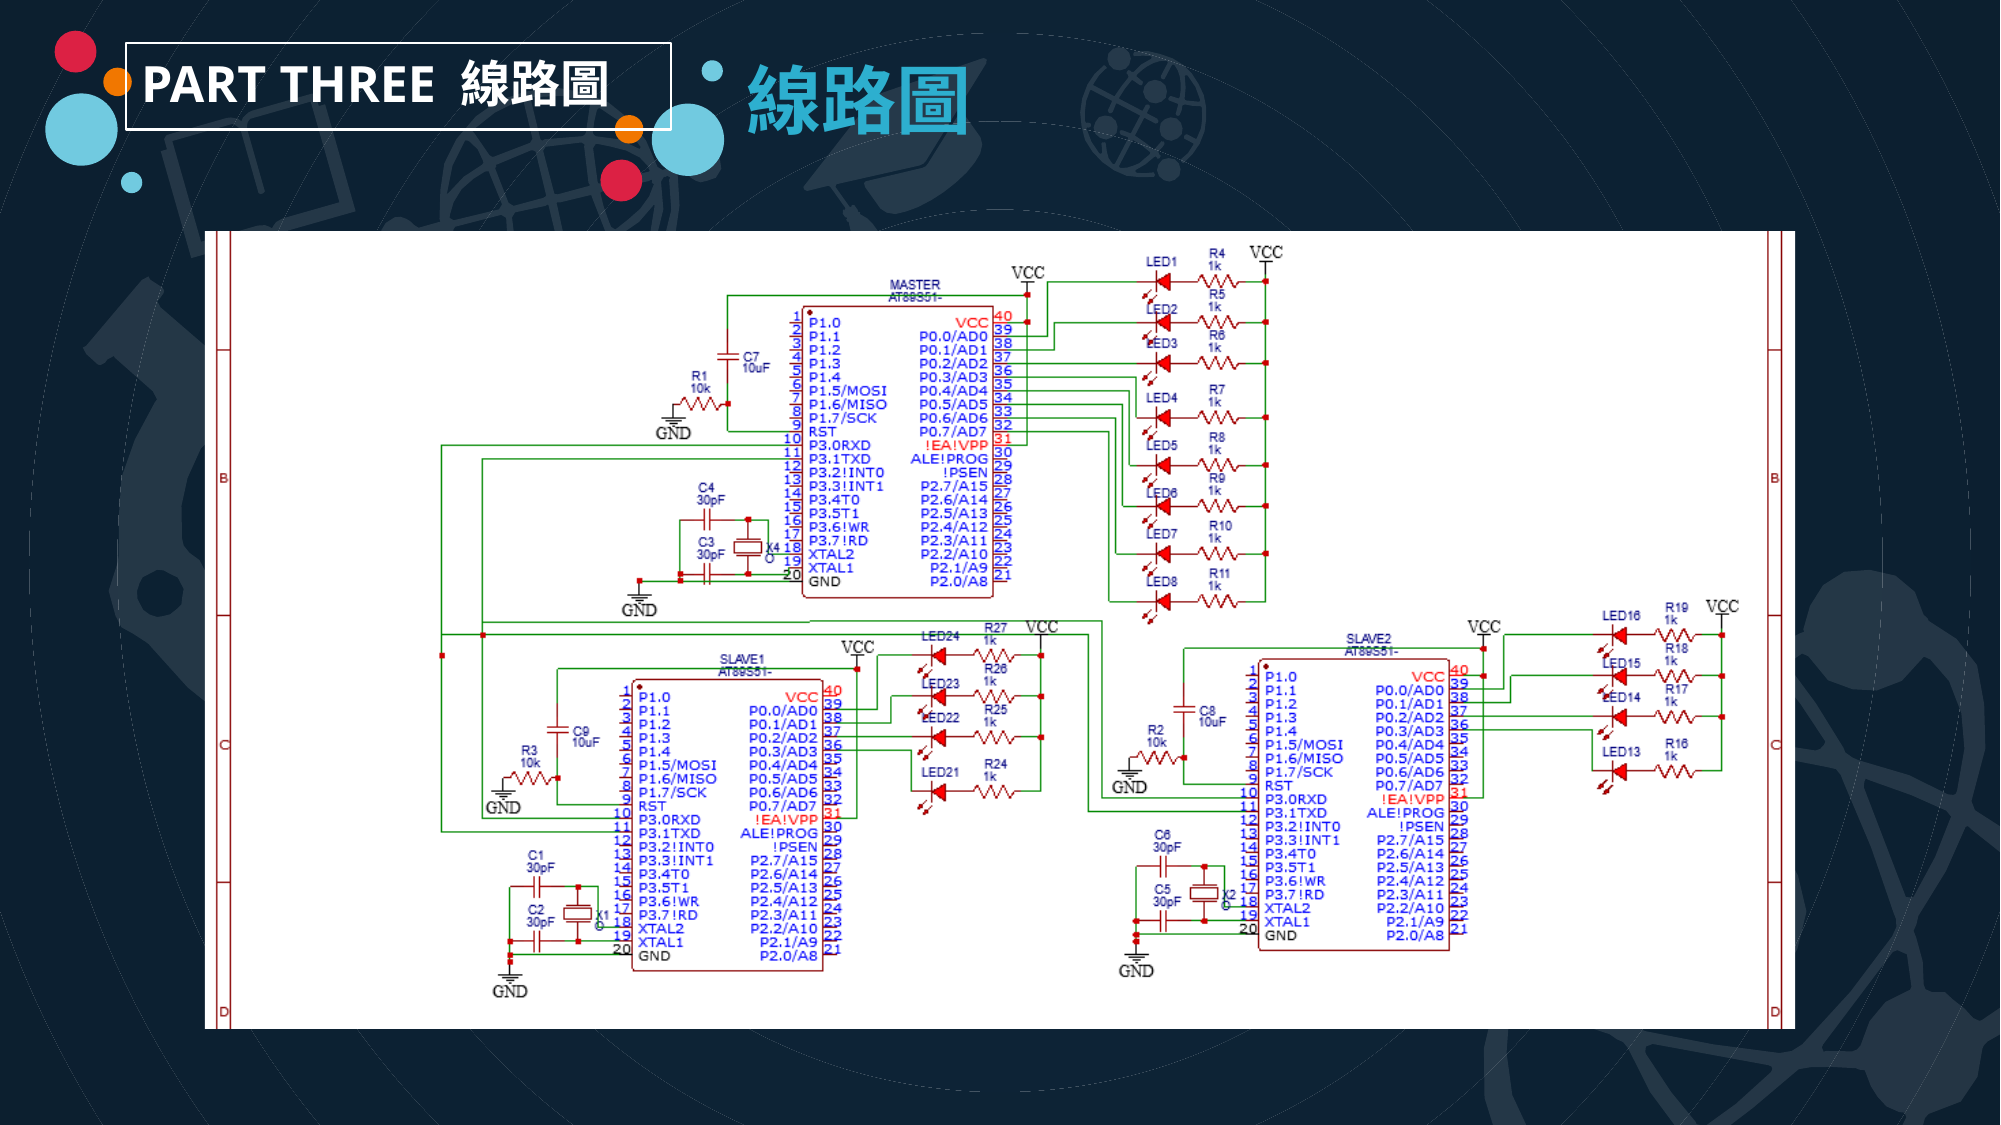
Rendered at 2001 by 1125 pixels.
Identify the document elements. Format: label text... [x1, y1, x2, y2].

picture [204, 231, 1796, 1029]
list PART THREE 線路圖 [125, 42, 672, 131]
text_box 線路圖 [731, 19, 987, 152]
